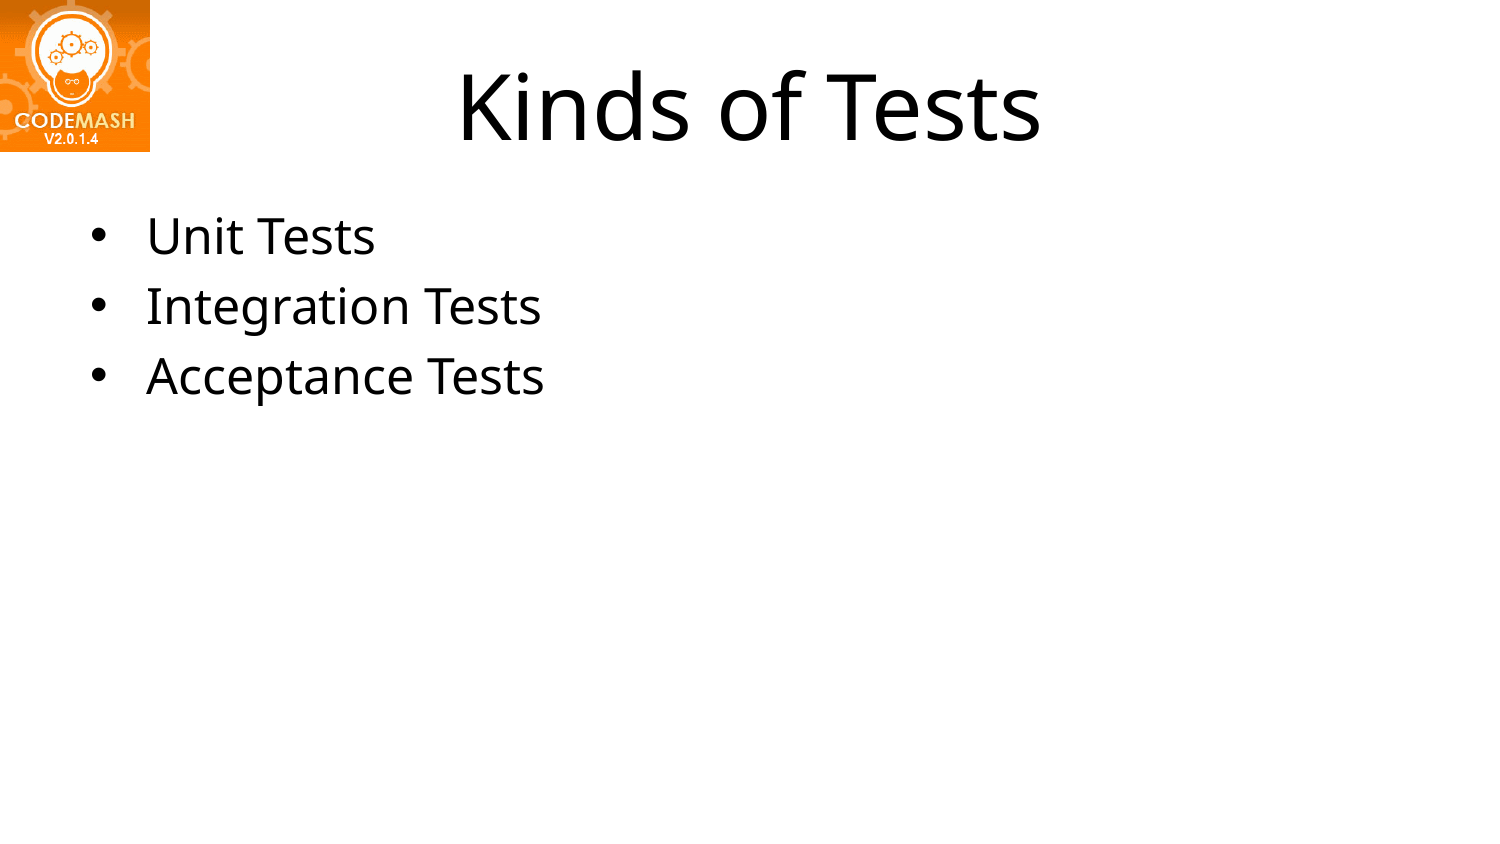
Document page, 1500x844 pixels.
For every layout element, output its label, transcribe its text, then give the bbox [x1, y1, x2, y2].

title Kinds of Tests [75, 33, 1425, 175]
list Unit Tests Integration Tests Acceptance Tests [75, 196, 1425, 754]
picture [0, 0, 150, 152]
